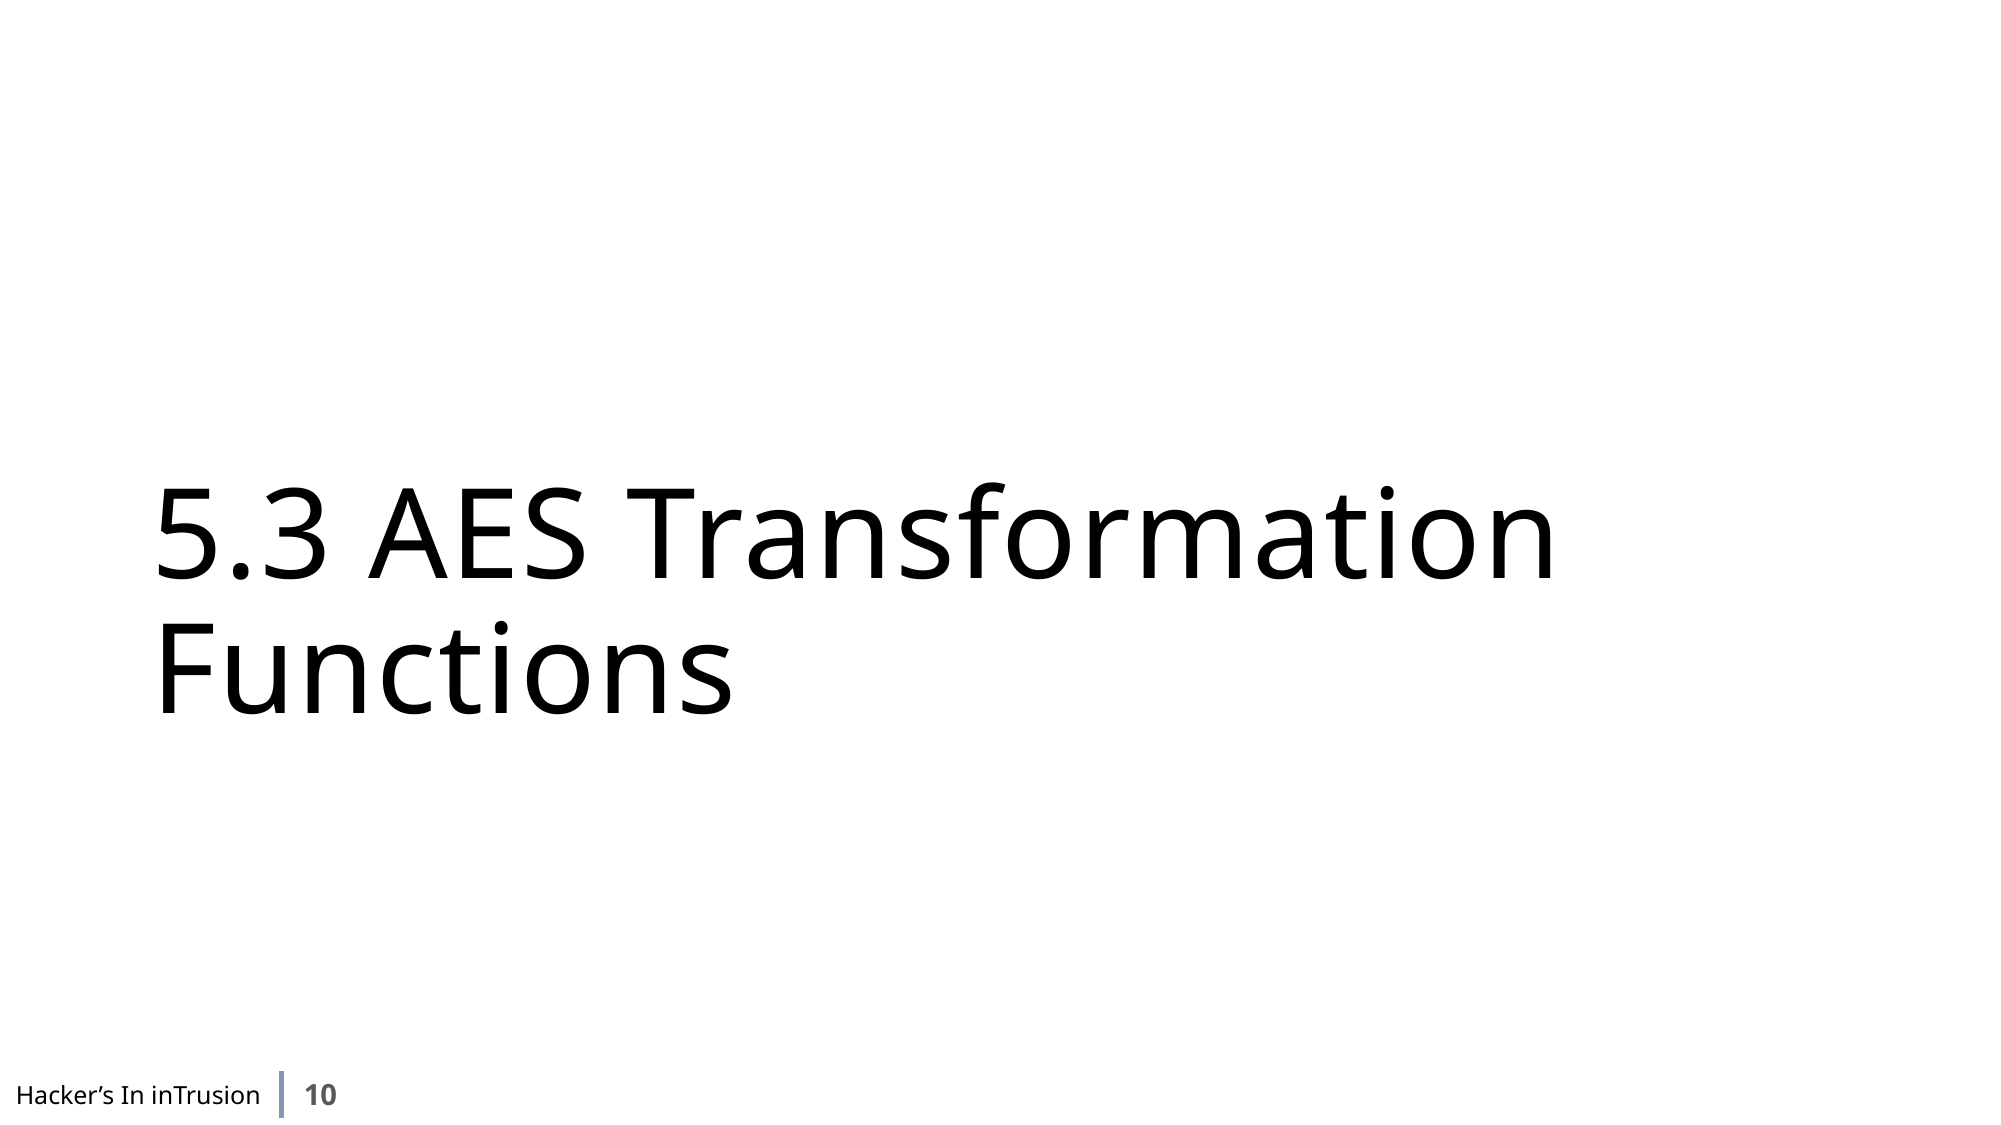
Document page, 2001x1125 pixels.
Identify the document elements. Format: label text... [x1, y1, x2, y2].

title 5.3 AES Transformation Functions [136, 280, 1862, 749]
